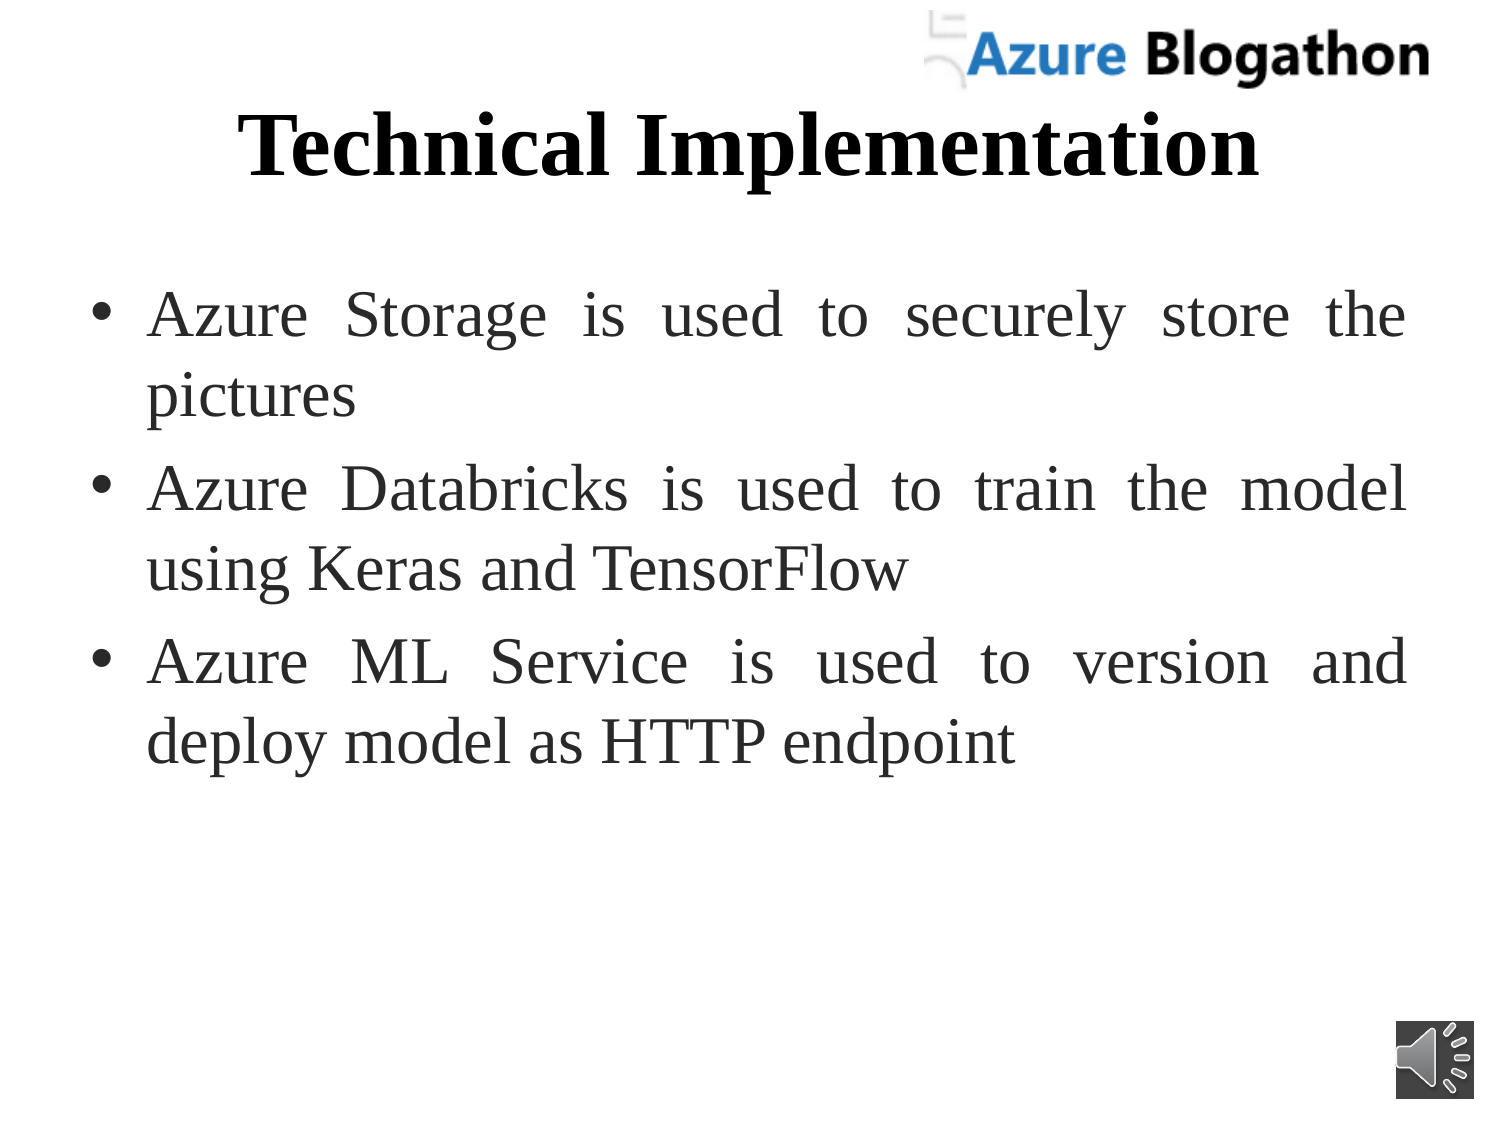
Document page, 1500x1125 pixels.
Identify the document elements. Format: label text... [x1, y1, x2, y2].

picture [1394, 1019, 1476, 1101]
list Azure Storage is used to securely store the pictures Azure Databricks is used to train the model using Keras and TensorFlow Azure ML Service is used to version and deploy model as HTTP endpoint [75, 262, 1425, 1005]
picture [924, 9, 1479, 100]
title Technical Implementation [75, 45, 1425, 233]
